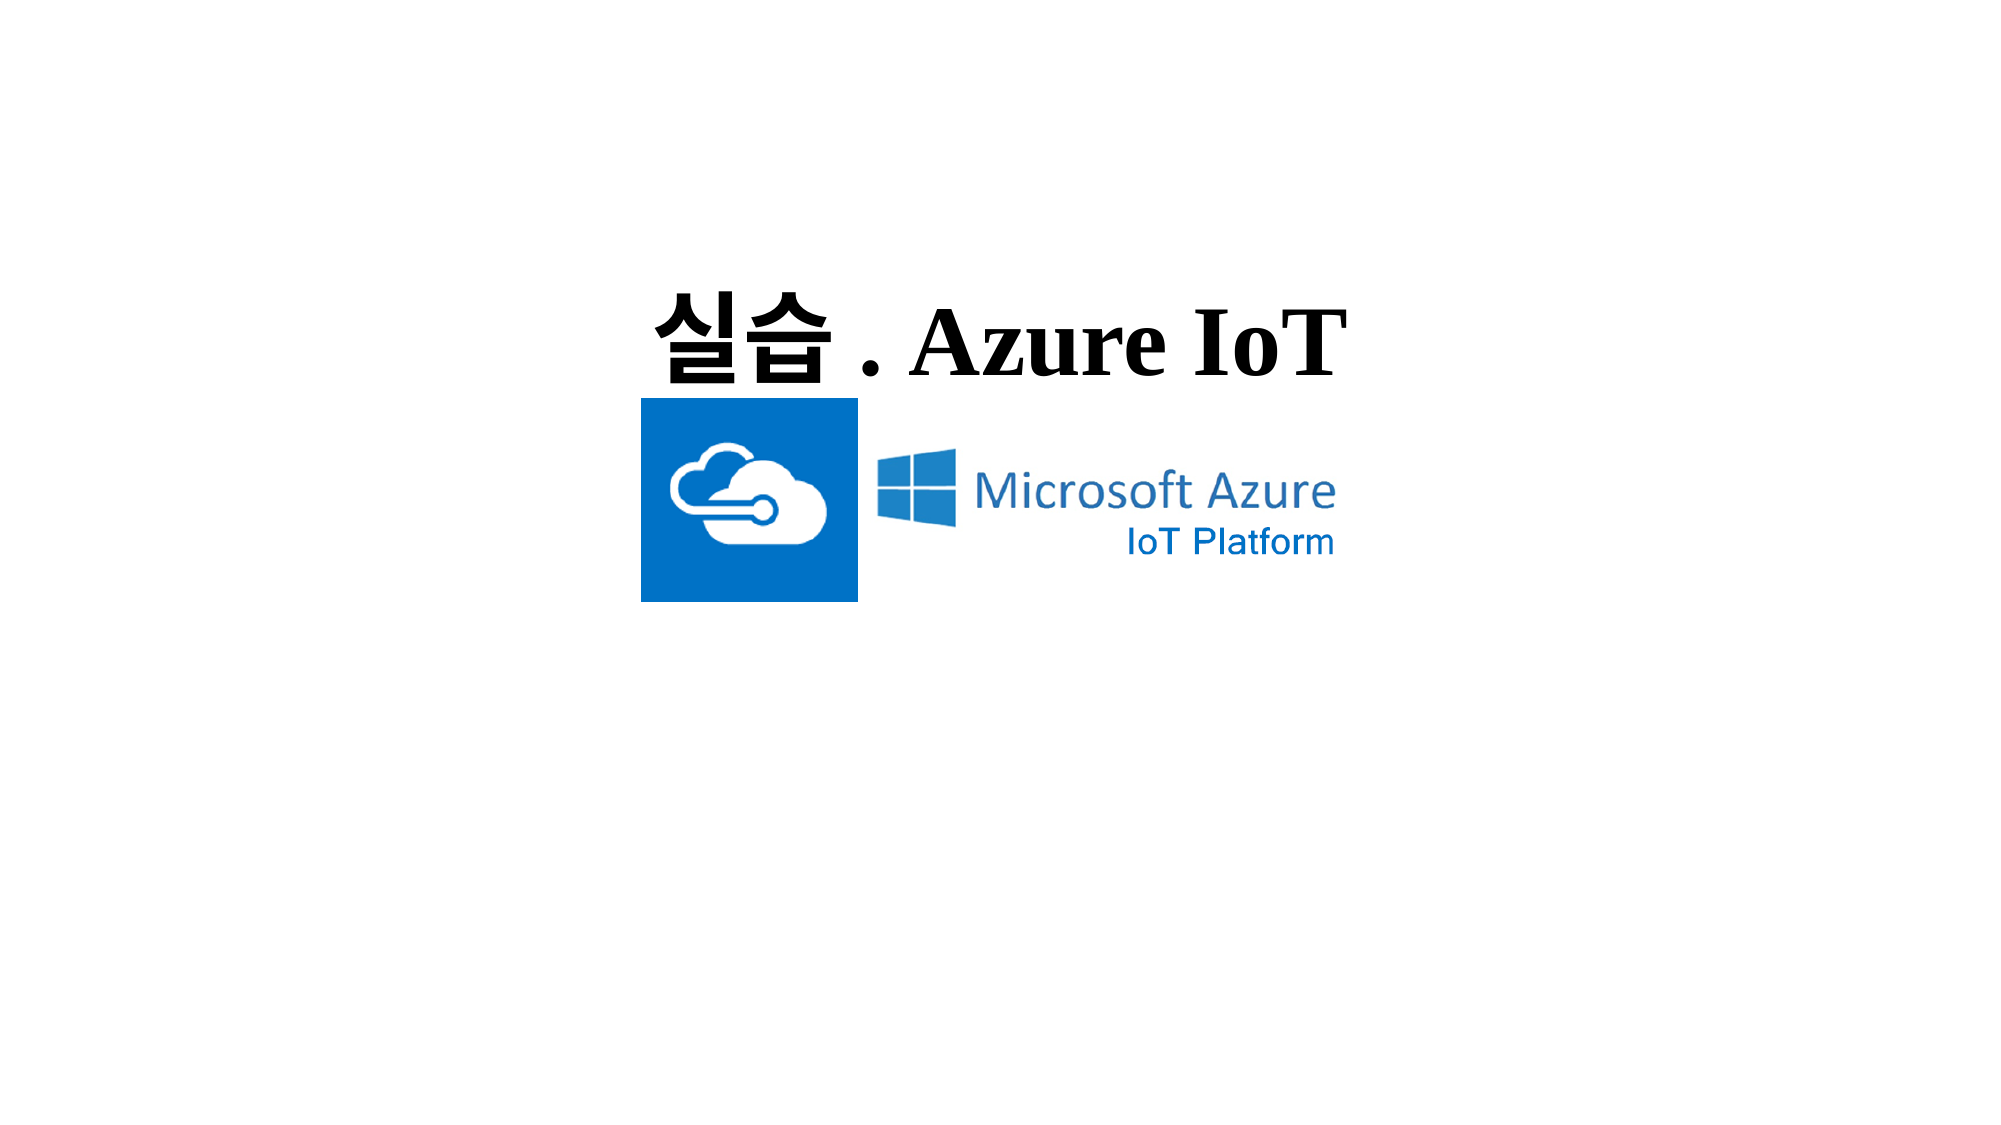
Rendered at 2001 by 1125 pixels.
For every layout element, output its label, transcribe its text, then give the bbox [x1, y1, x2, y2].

picture [641, 398, 1359, 602]
text_box 실습. Azure IoT [414, 208, 1586, 403]
